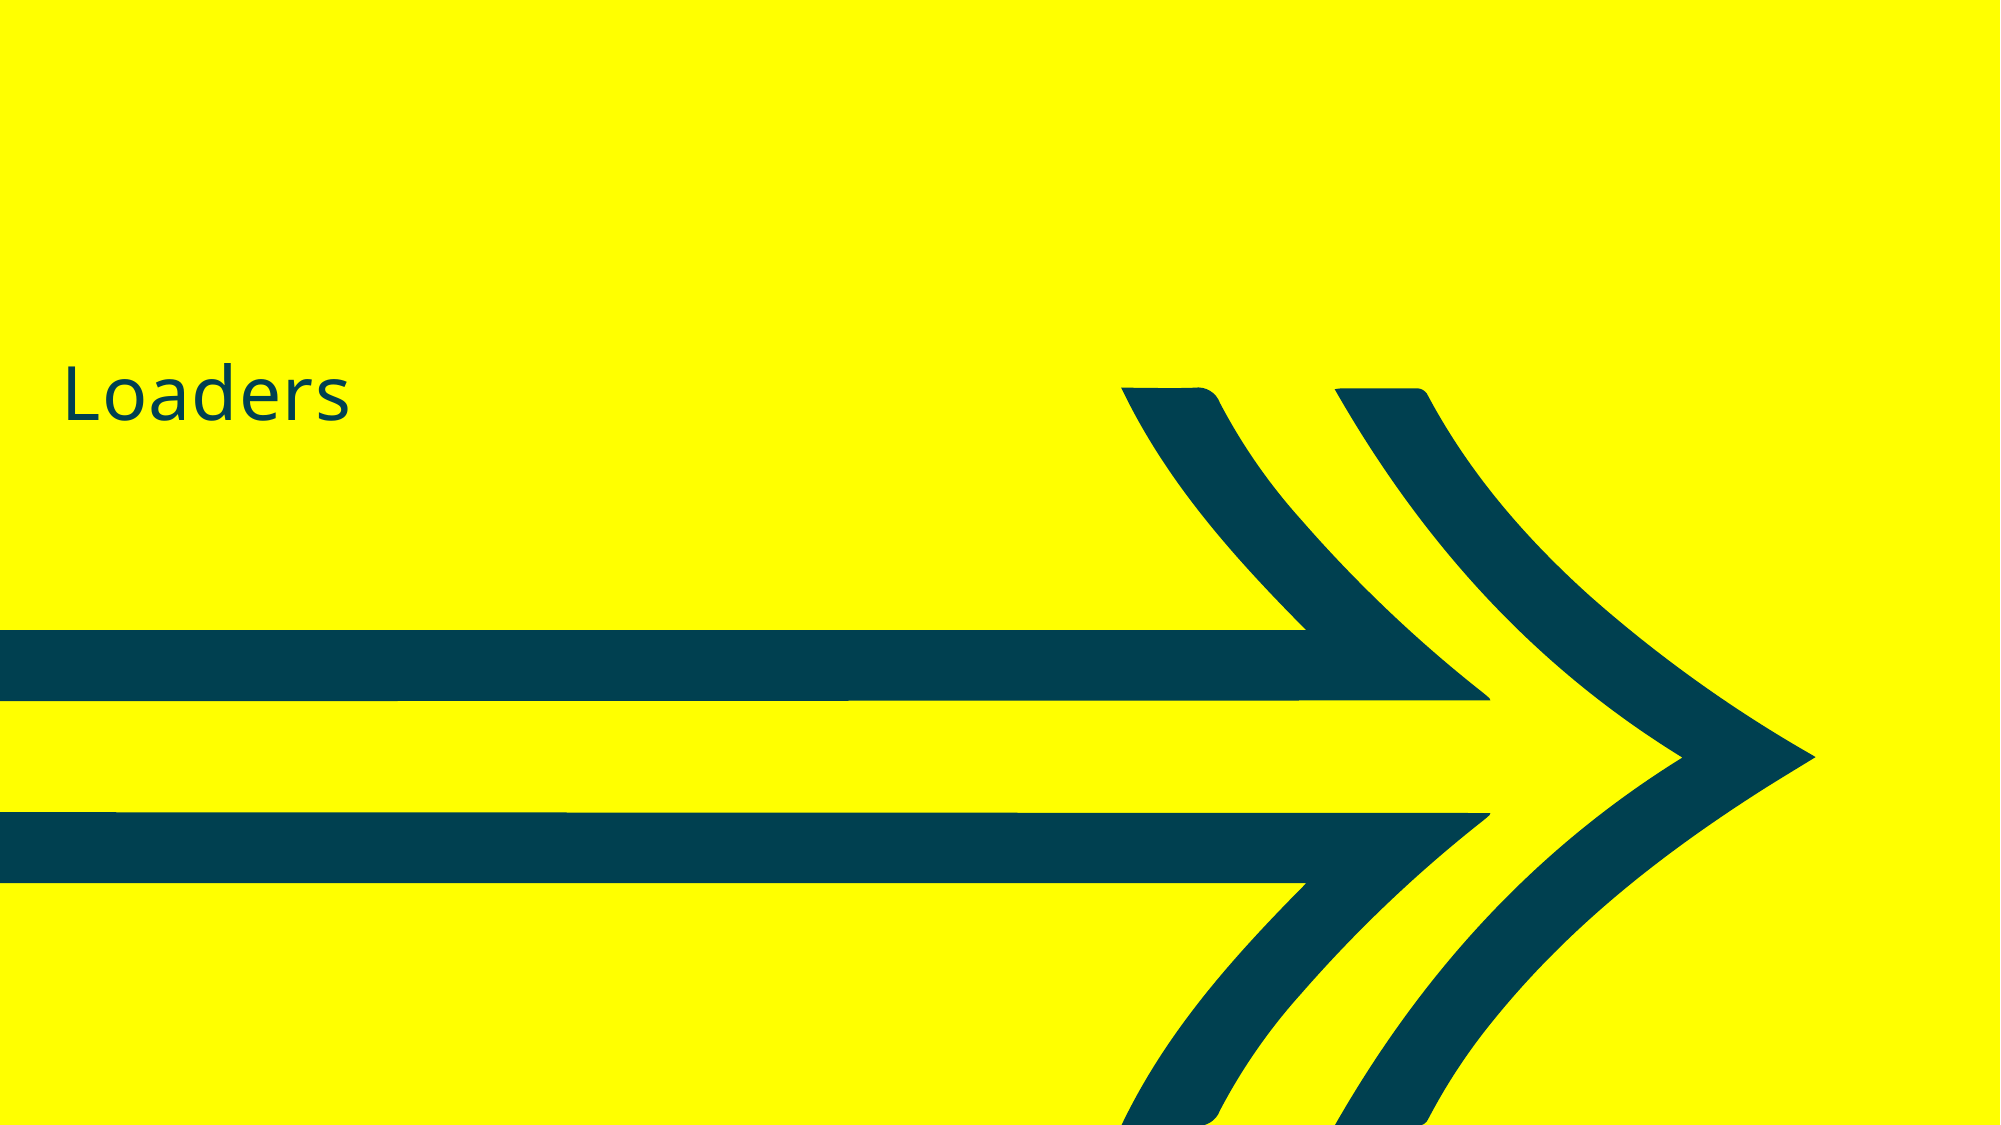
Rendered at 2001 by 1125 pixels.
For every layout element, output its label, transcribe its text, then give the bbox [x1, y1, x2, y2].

title Loaders [61, 279, 1015, 438]
